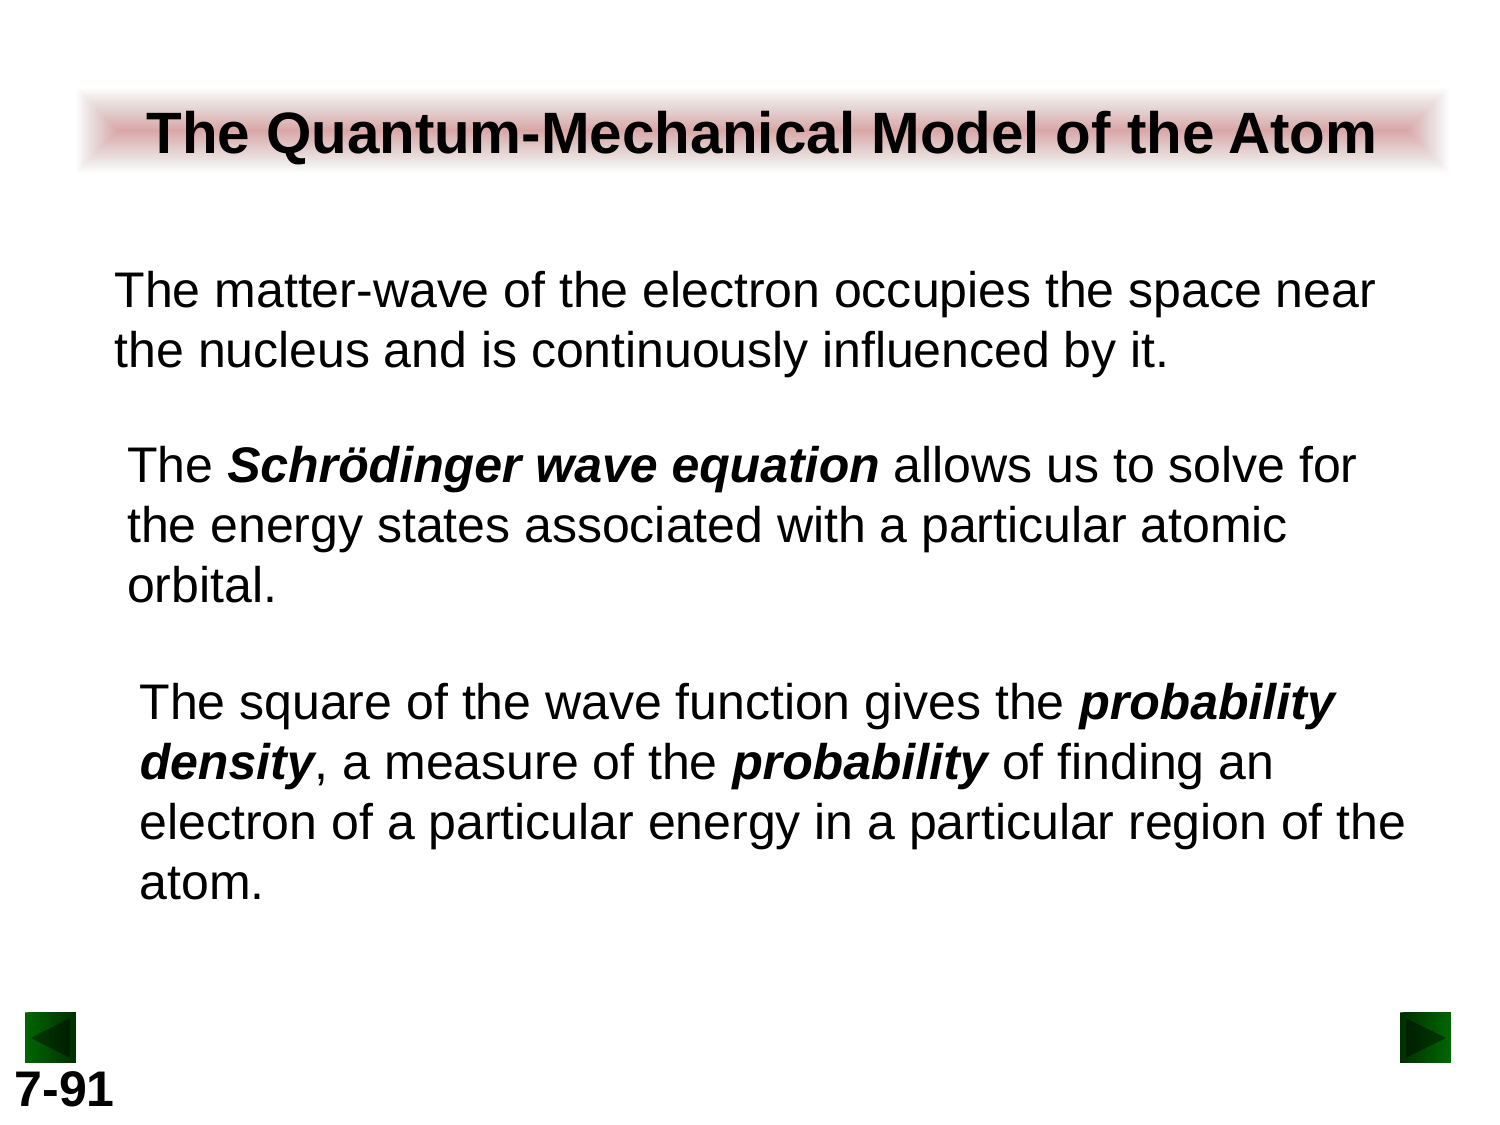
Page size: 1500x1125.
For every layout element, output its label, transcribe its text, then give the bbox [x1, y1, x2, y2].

text_box The square of the wave function gives the probability density, a measure of the probability of finding an electron of a particular energy in a particular region of the atom. [125, 662, 1425, 918]
text_box The Quantum-Mechanical Model of the Atom [75, 87, 1450, 173]
text_box The matter-wave of the electron occupies the space near the nucleus and is continuously influenced by it. [99, 249, 1400, 385]
text_box The Schrödinger wave equation allows us to solve for the energy states associated with a particular atomic orbital. [112, 424, 1413, 620]
